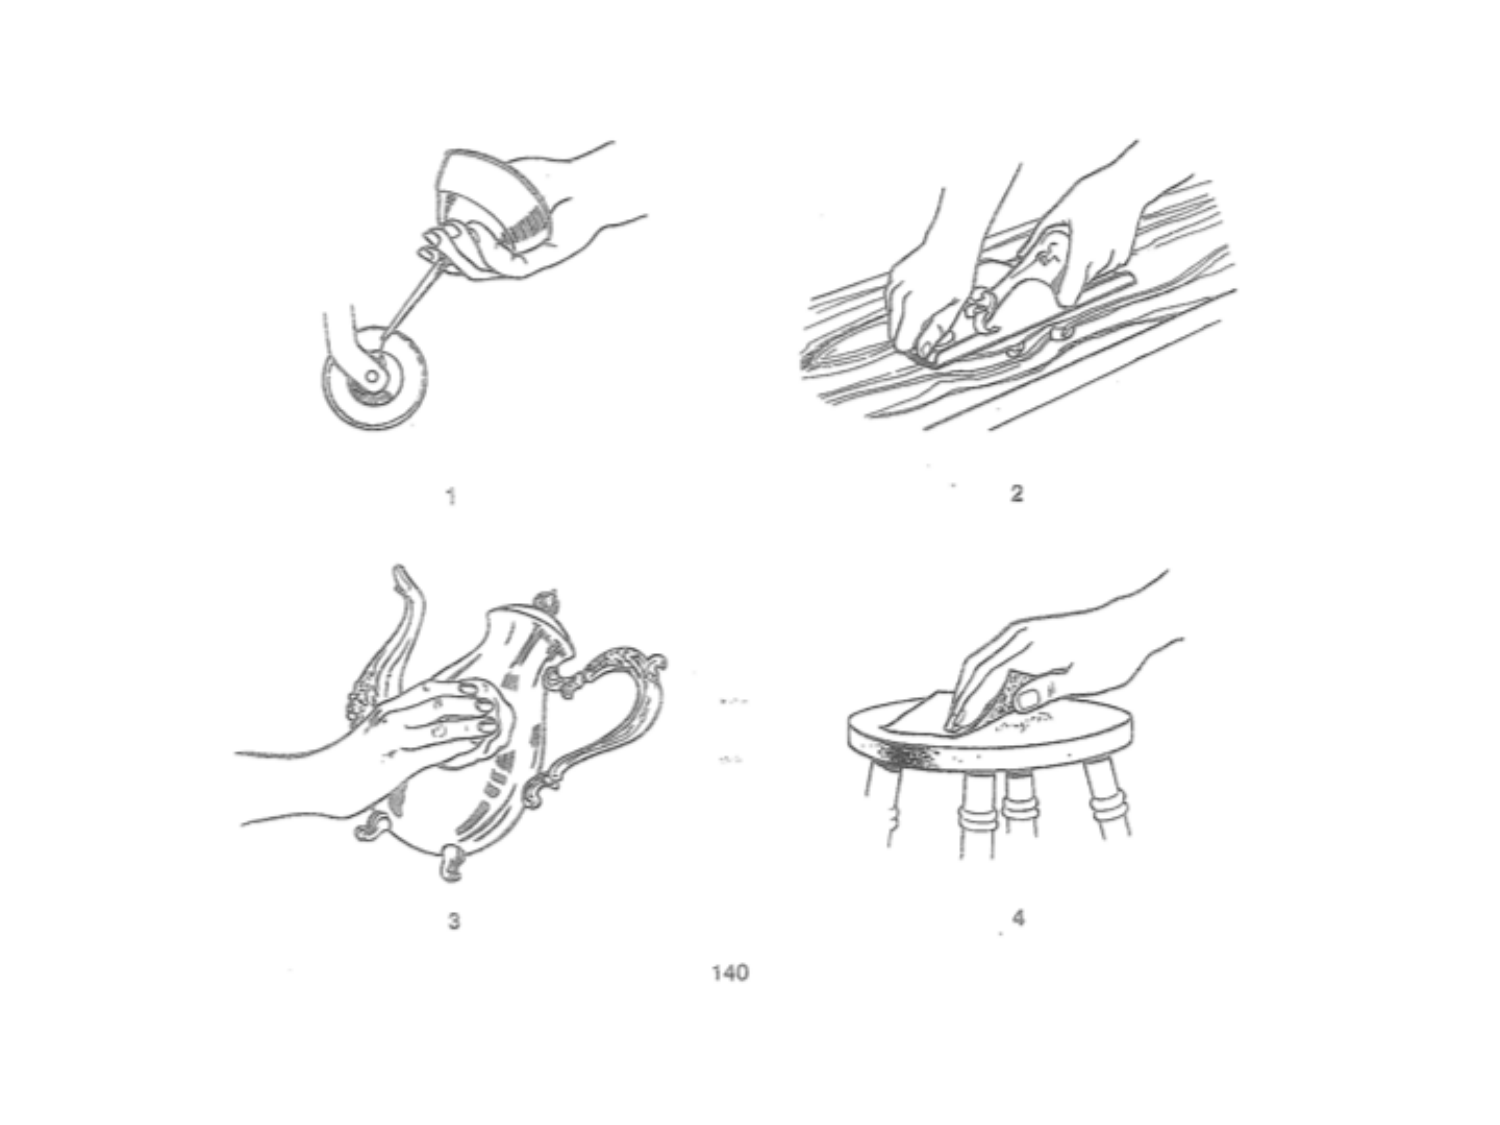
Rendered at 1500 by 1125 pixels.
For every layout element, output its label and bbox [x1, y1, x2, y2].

picture [224, 116, 1276, 1009]
